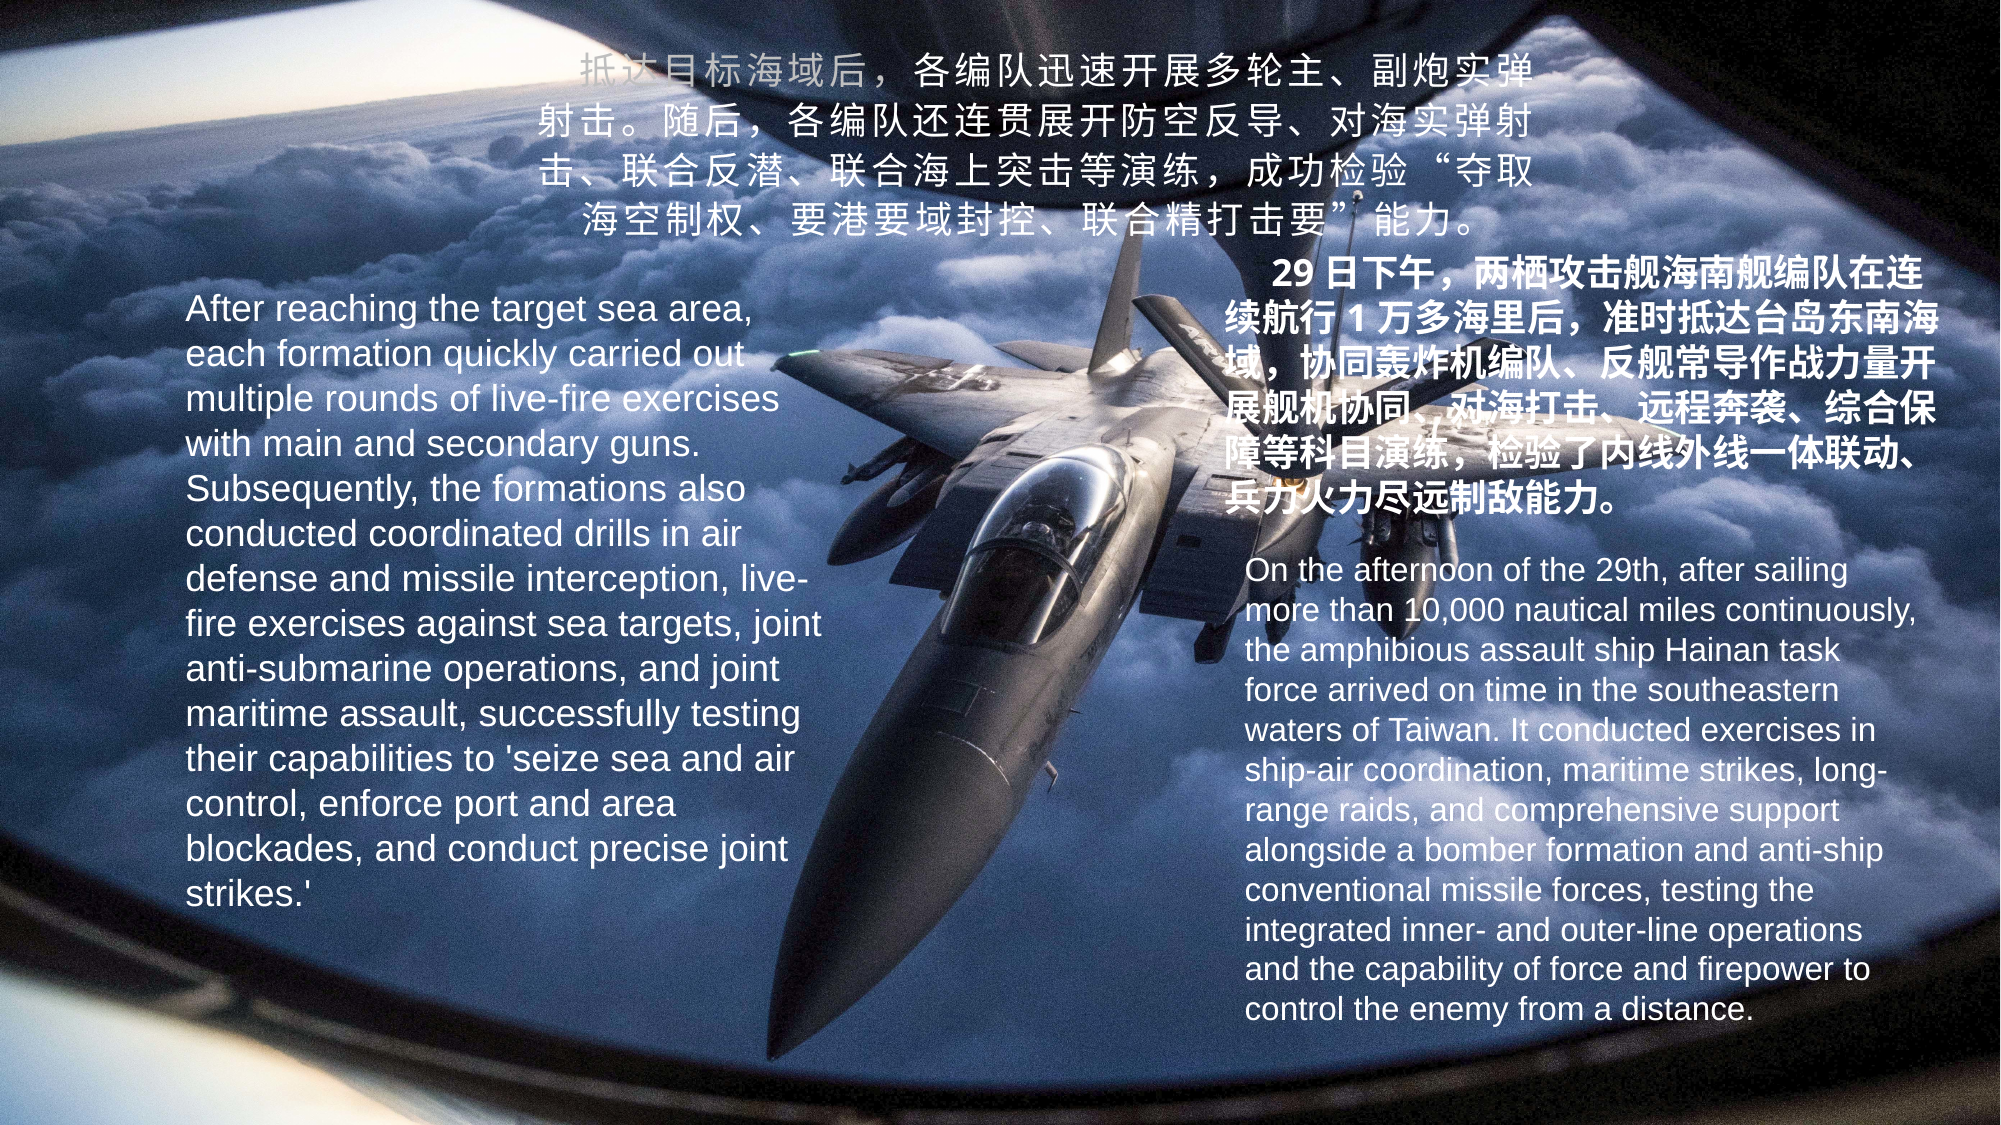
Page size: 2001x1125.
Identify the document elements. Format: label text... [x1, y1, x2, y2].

picture [0, 0, 2001, 1125]
text_box After reaching the target sea area, each formation quickly carried out multiple rounds of live-fire exercises with main and secondary guns. Subsequently, the formations also conducted coordinated drills in air defense and missile interception, live-fire exercises against sea targets, joint anti-submarine operations, and joint maritime assault, successfully testing their capabilities to 'seize sea and air control, enforce port and area blockades, and conduct precise joint strikes.' [170, 276, 838, 922]
text_box 29日下午，两栖攻击舰海南舰编队在连续航行1万多海里后，准时抵达台岛东南海域，协同轰炸机编队、反舰常导作战力量开展舰机协同、对海打击、远程奔袭、综合保障等科目演练，检验了内线外线一体联动、兵力火力尽远制敌能力。 [1210, 241, 1964, 928]
subtitle 抵达目标海域后，各编队迅速开展多轮主、副炮实弹射击。随后，各编队还连贯展开防空反导、对海实弹射击、联合反潜、联合海上突击等演练，成功检验“夺取海空制权、要港要域封控、联合精打击要”能力。 [518, 35, 1559, 277]
text_box On the afternoon of the 29th, after sailing more than 10,000 nautical miles continuously, the amphibious assault ship Hainan task force arrived on time in the southeastern waters of Taiwan. It conducted exercises in ship-air coordination, maritime strikes, long-range raids, and comprehensive support alongside a bomber formation and anti-ship conventional missile forces, testing the integrated inner- and outer-line operations and the capability of force and firepower to control the enemy from a distance. [1229, 541, 1935, 983]
